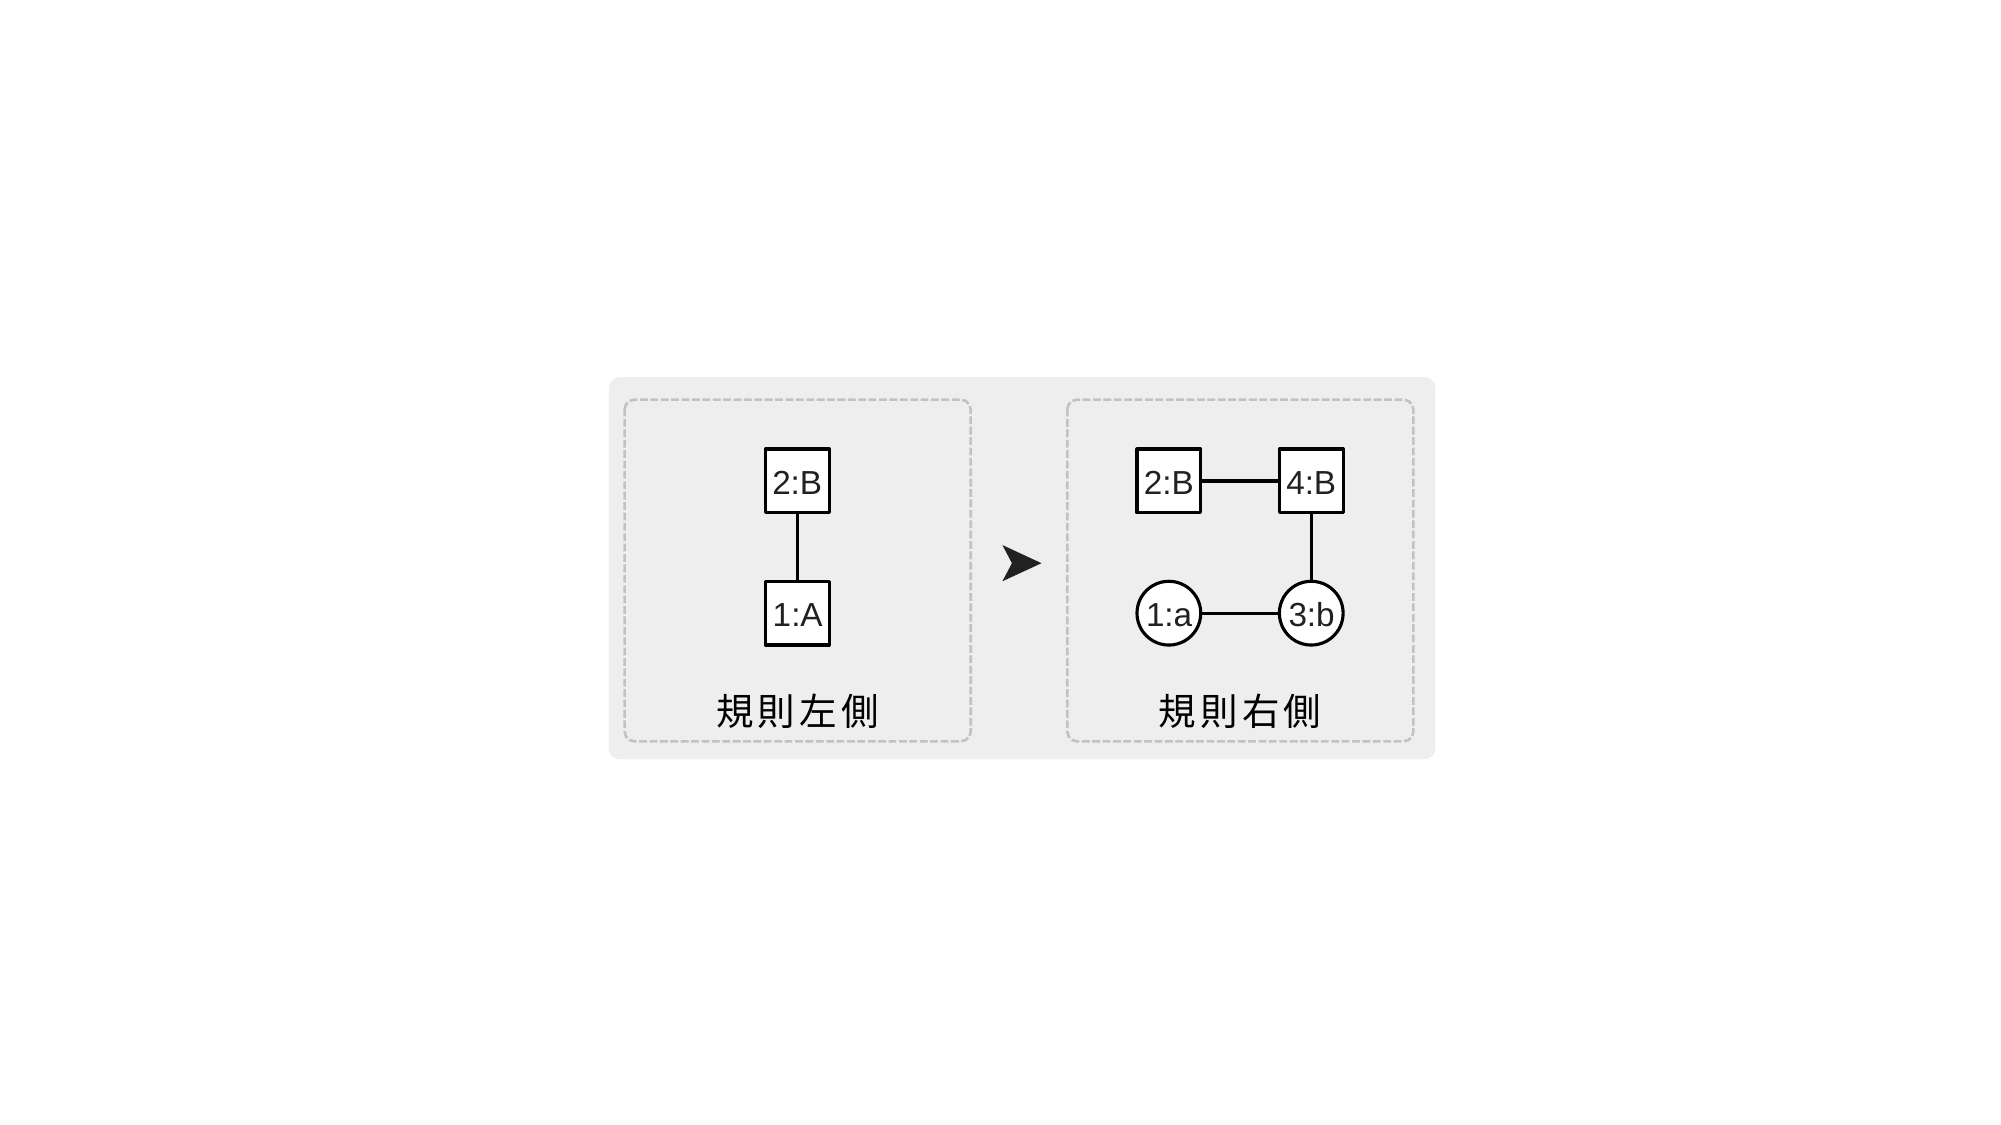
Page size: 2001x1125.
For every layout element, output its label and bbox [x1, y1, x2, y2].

text_box [608, 377, 1436, 760]
